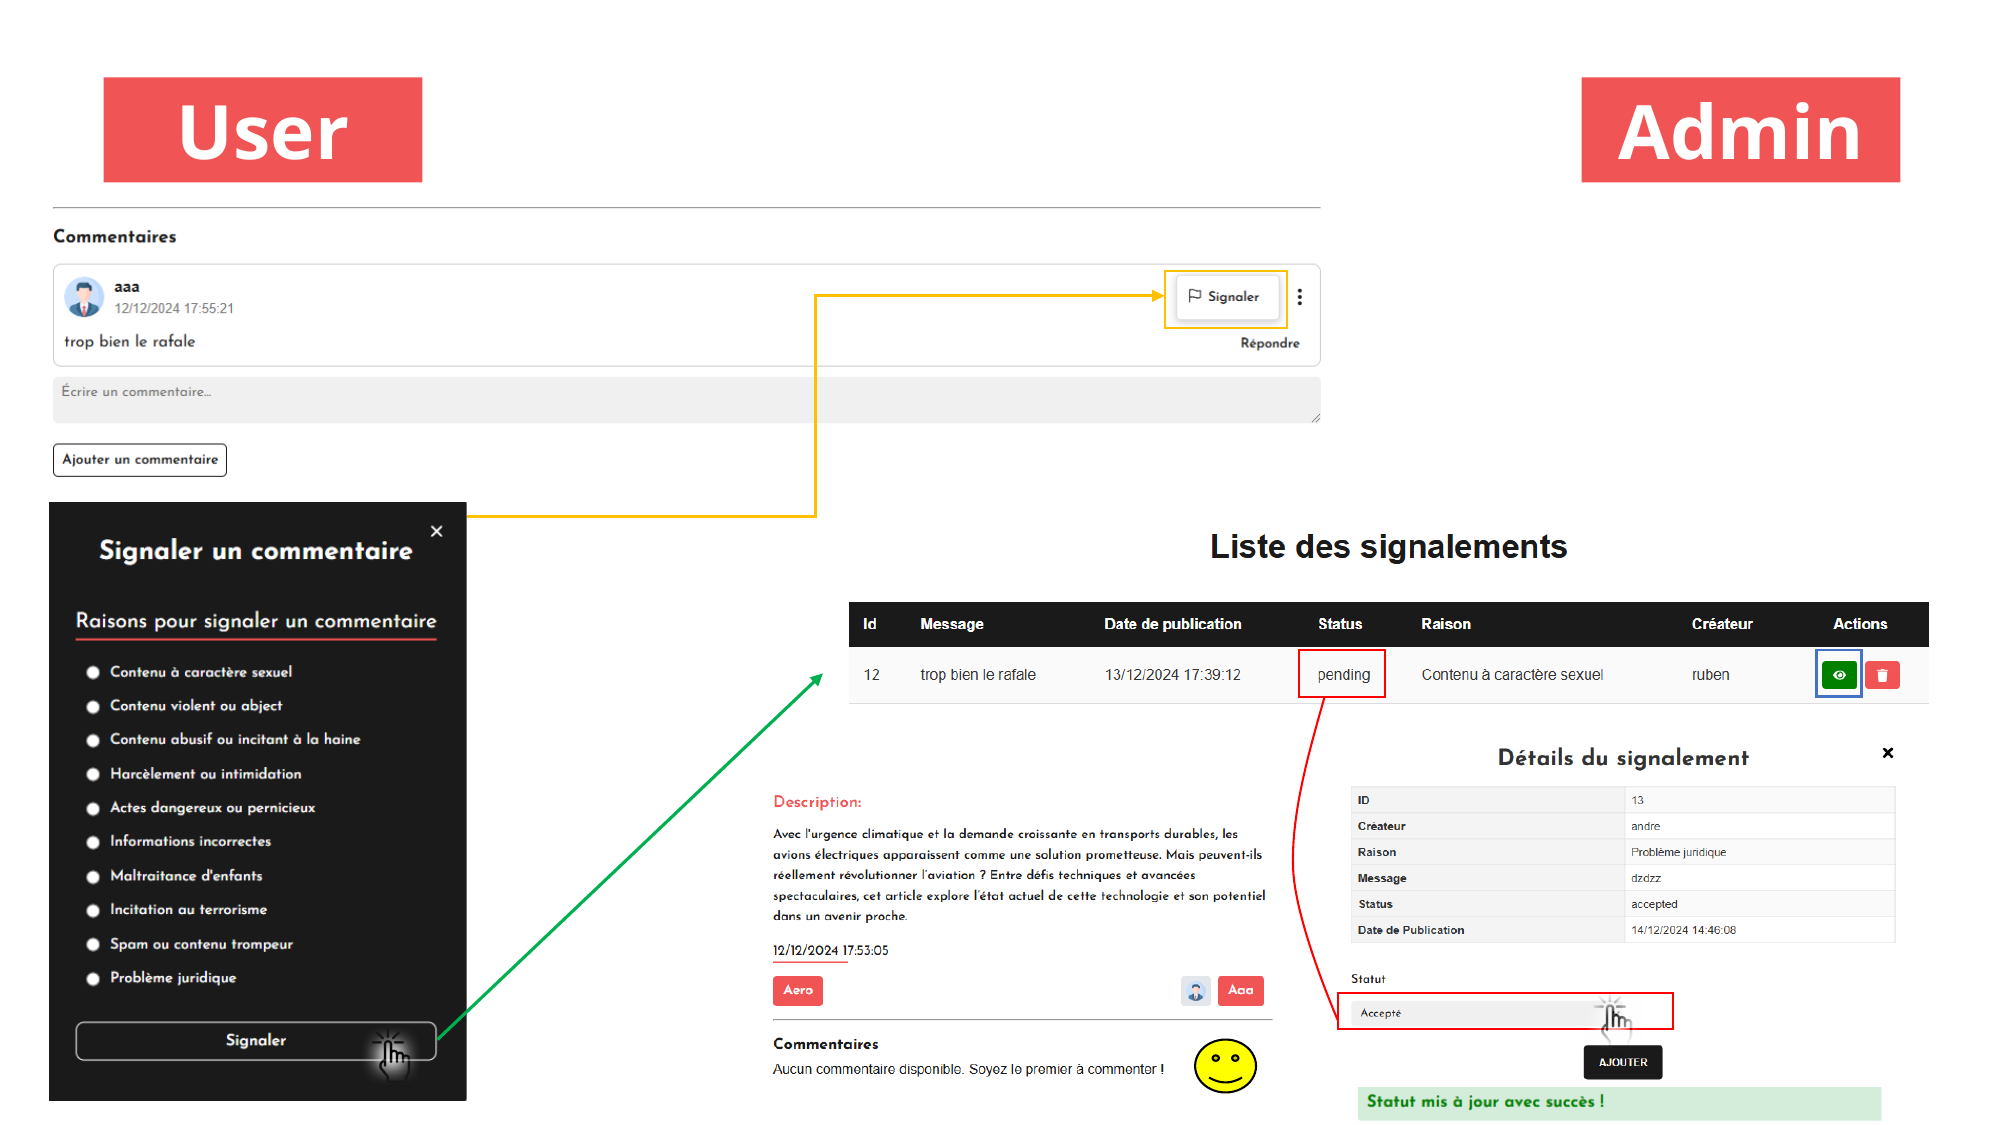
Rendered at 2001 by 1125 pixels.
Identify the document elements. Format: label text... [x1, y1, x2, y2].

text_box User [103, 77, 423, 183]
picture [49, 205, 1333, 491]
text_box Admin [1581, 77, 1901, 183]
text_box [437, 673, 823, 1040]
text_box [1291, 713, 1332, 1010]
picture [1332, 726, 1910, 1125]
picture [770, 783, 1281, 1125]
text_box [466, 295, 1165, 517]
picture [822, 503, 1951, 713]
picture [49, 502, 467, 1101]
